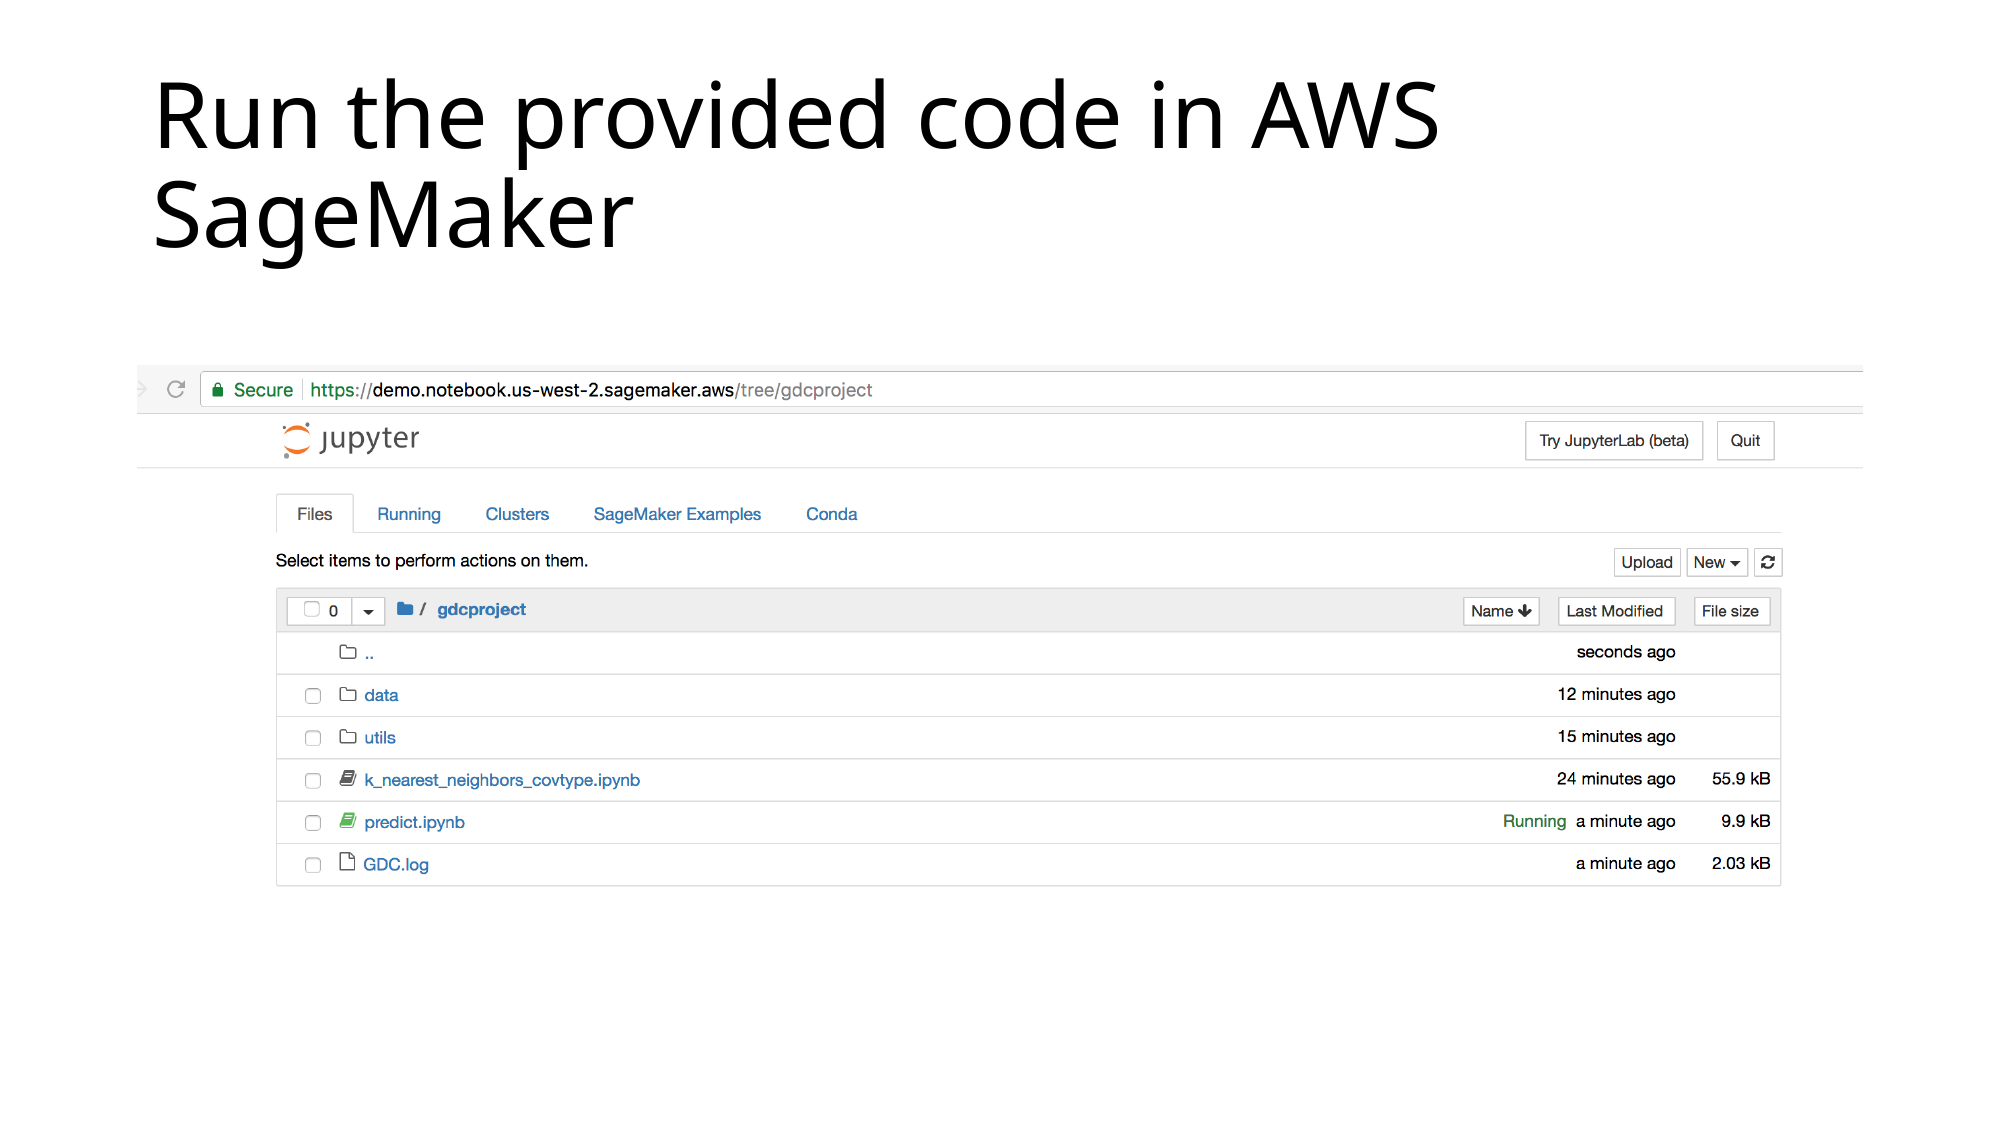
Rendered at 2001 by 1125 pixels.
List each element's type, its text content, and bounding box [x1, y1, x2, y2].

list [137, 365, 1863, 947]
title Run the provided code in AWS SageMaker [137, 59, 1863, 278]
